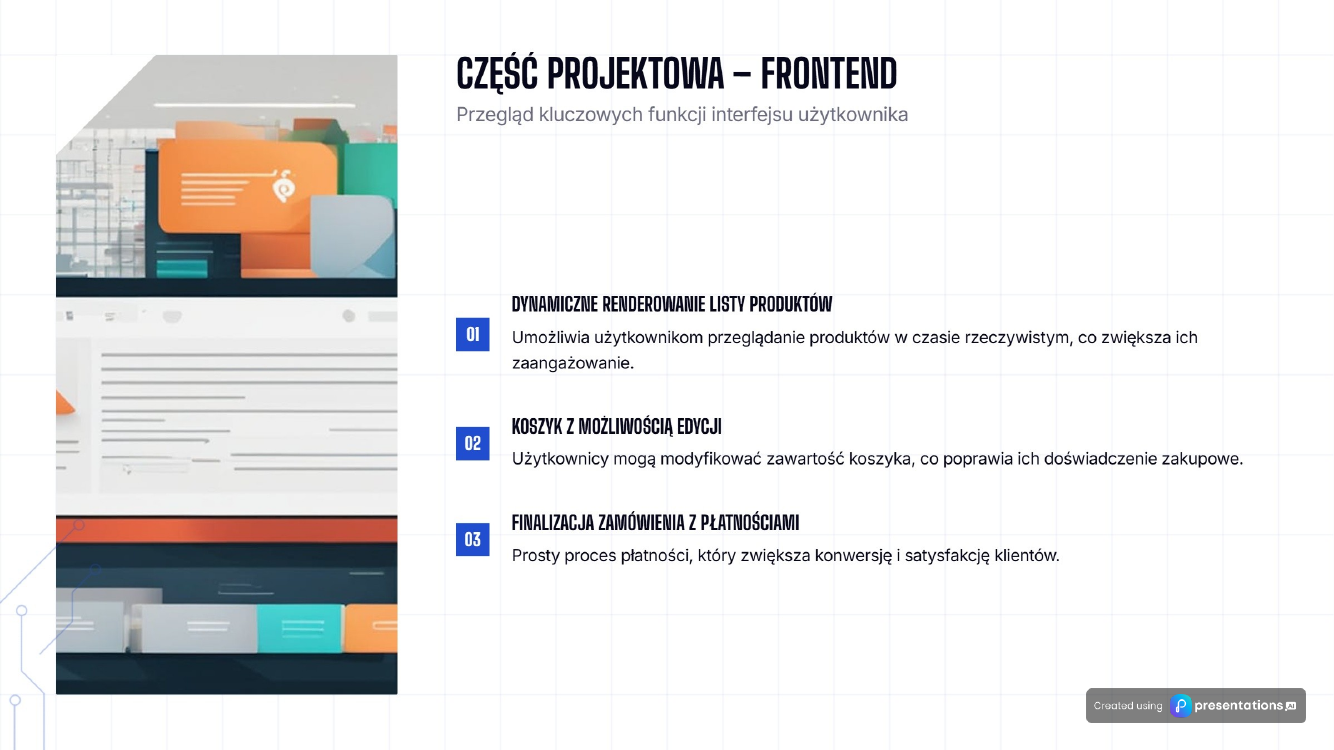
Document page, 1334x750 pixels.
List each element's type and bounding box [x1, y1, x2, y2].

text_box [0, 0, 1334, 750]
